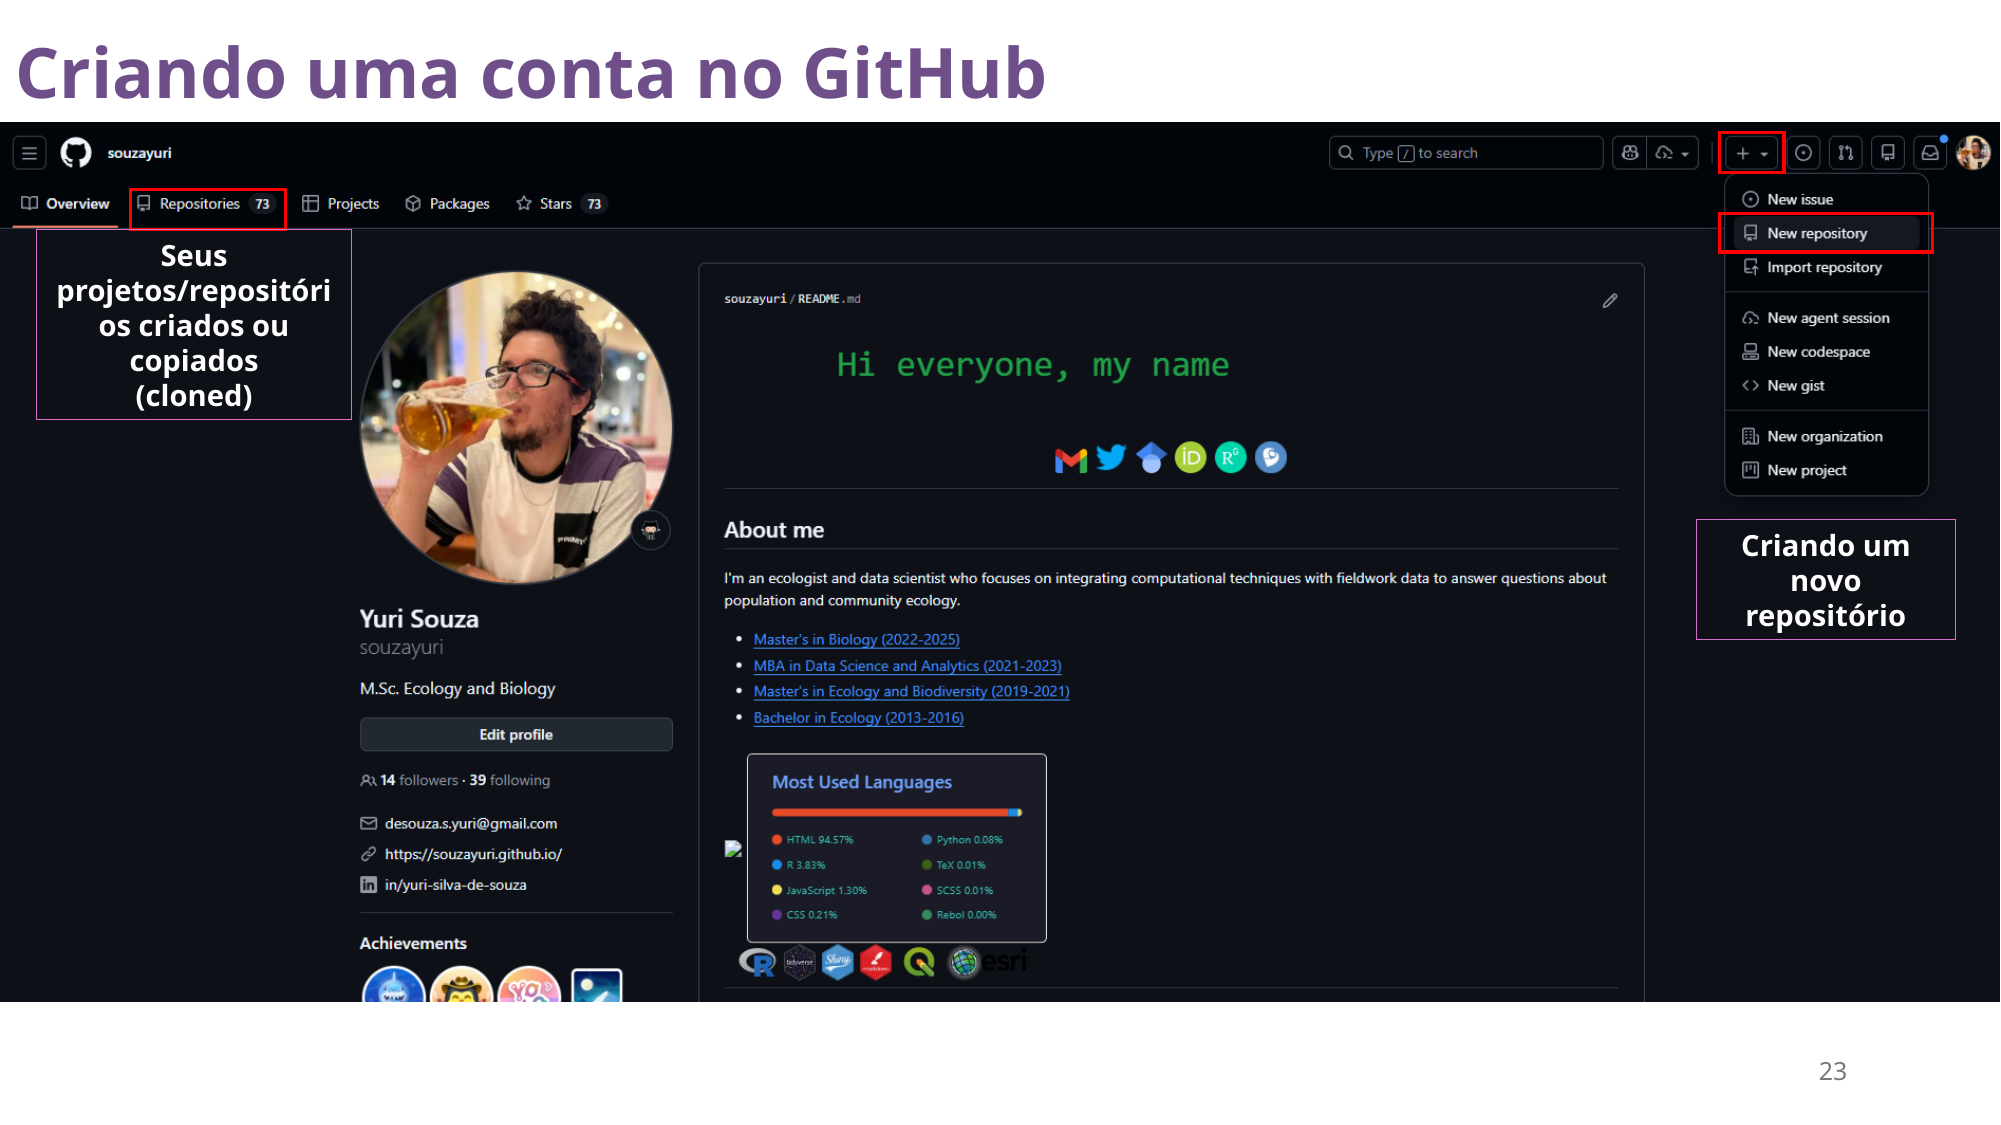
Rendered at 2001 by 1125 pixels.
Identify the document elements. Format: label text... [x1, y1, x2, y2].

title Criando uma conta no GitHub [0, 0, 1109, 122]
picture [0, 122, 2000, 1003]
slide_number 23 [1412, 1042, 1863, 1103]
